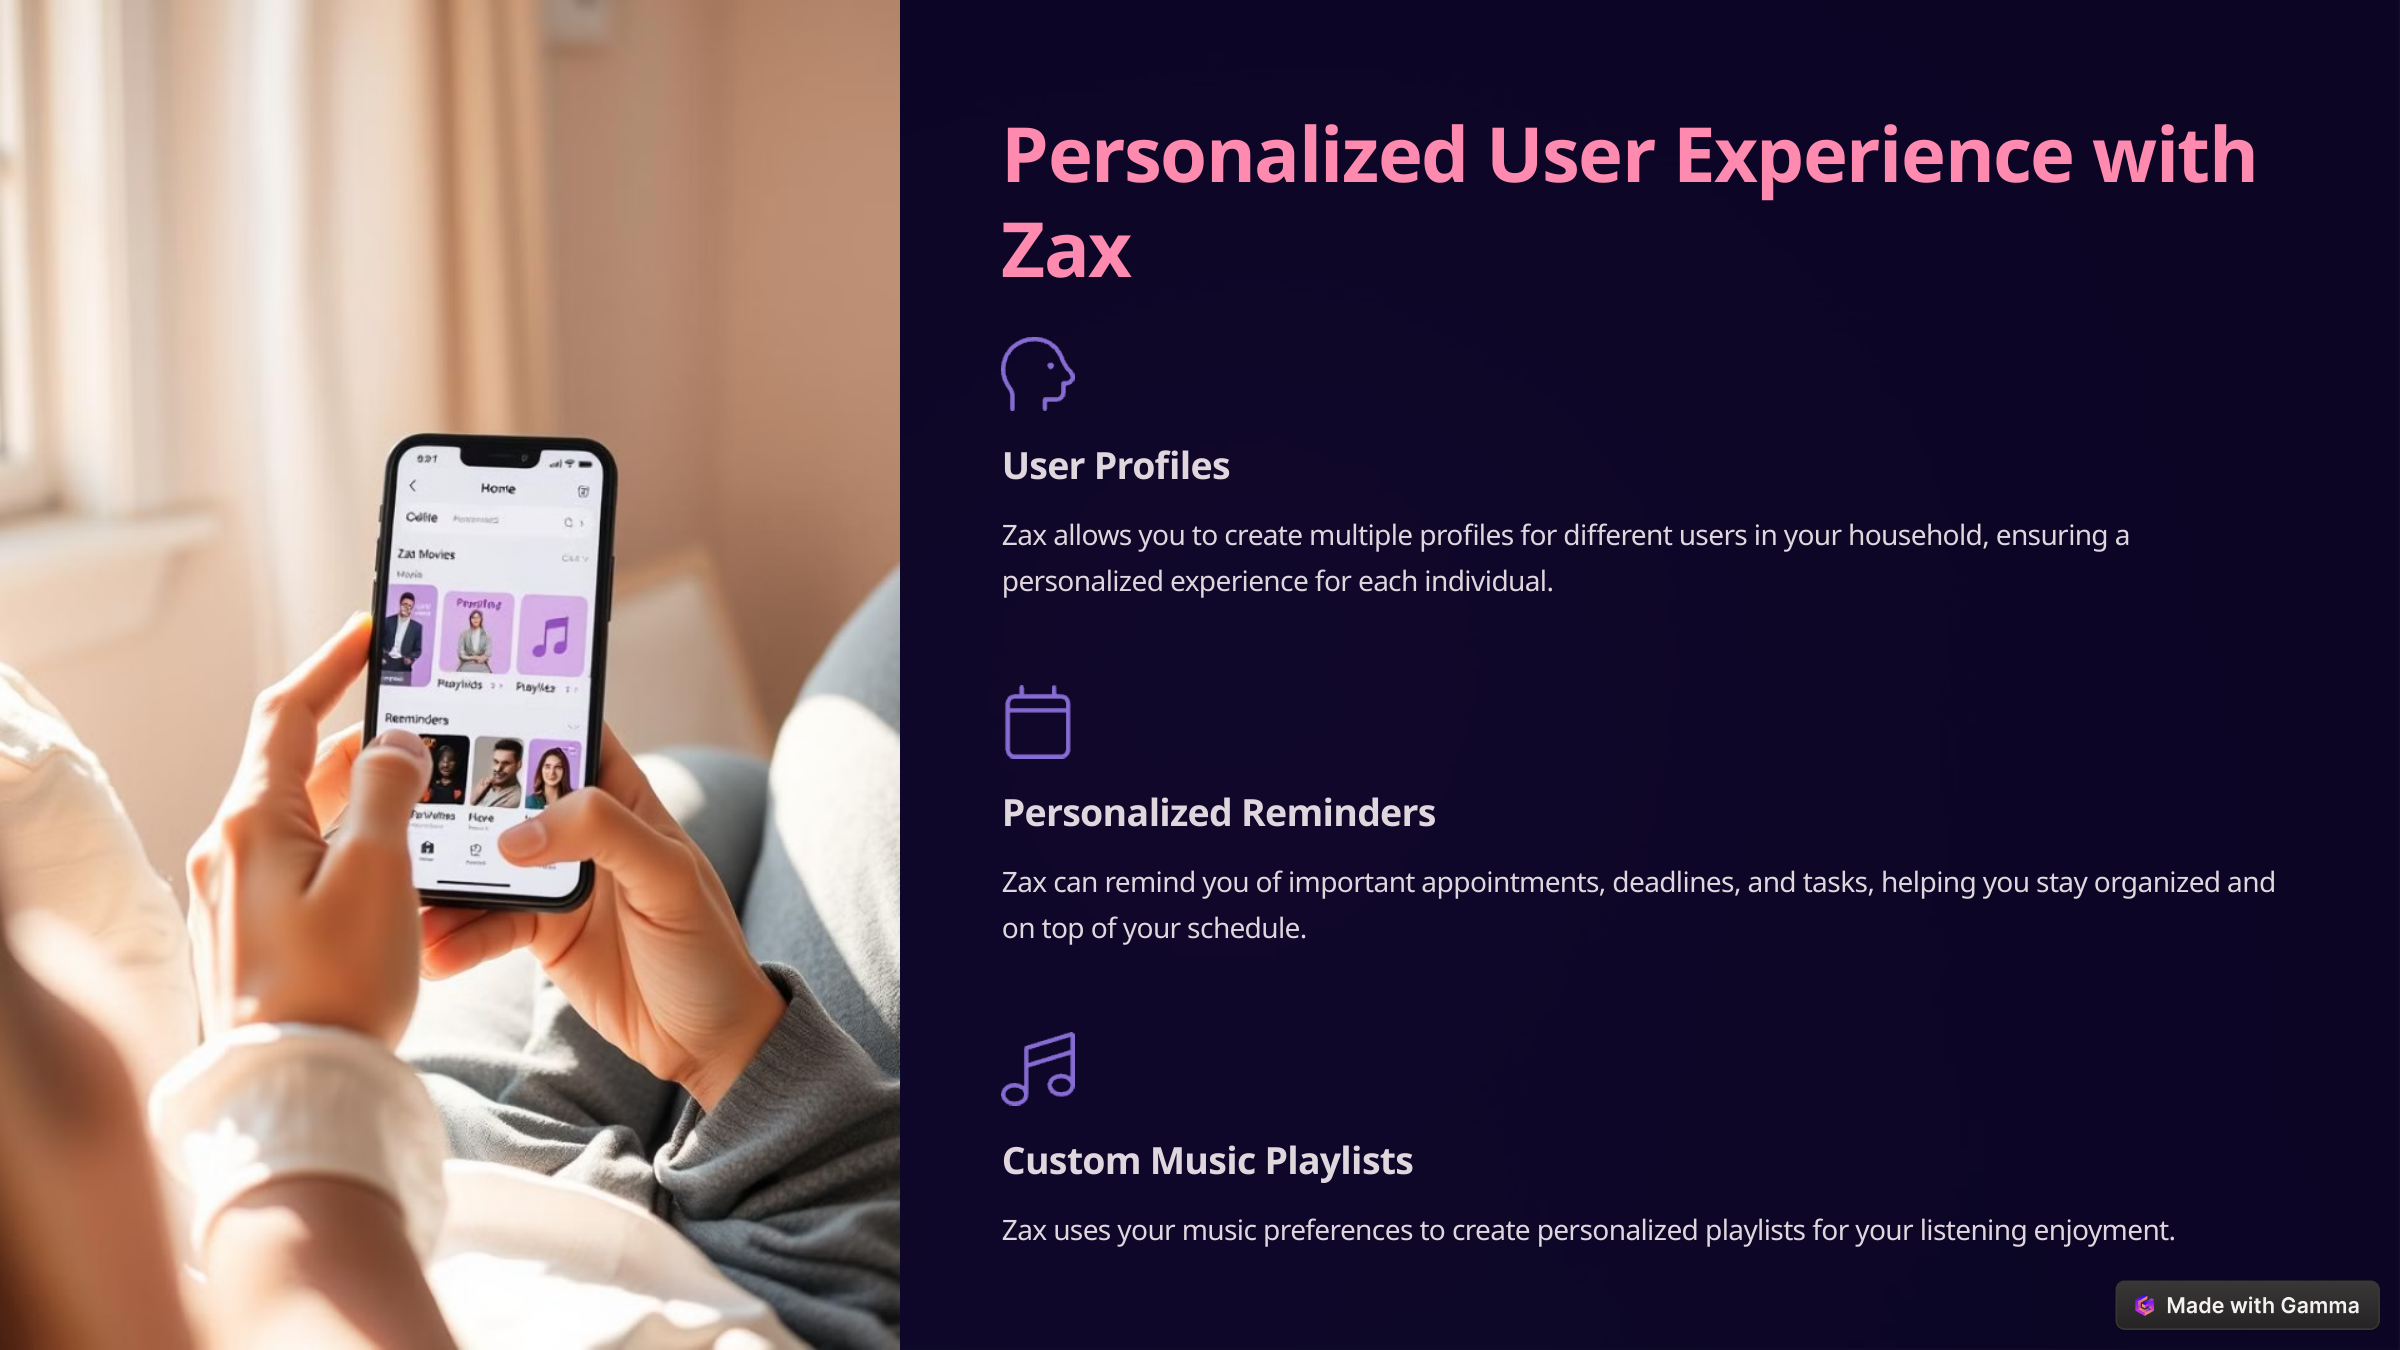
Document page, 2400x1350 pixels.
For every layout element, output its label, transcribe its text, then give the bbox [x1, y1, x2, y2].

text_box Zax allows you to create multiple profiles for different users in your household, ensuring a personalized experience for each individual. [1001, 505, 2299, 599]
text_box Personalized User Experience with Zax [1001, 103, 2299, 295]
text_box Personalized Reminders [1001, 787, 1411, 836]
picture [2106, 1271, 2389, 1339]
text_box Custom Music Playlists [1001, 1134, 1393, 1183]
picture [0, 0, 900, 1350]
text_box Zax can remind you of important appointments, deadlines, and tasks, helping you stay organized and on top of your schedule. [1001, 852, 2299, 946]
text_box User Profiles [1001, 439, 1384, 488]
picture [1001, 1032, 1075, 1106]
picture [1001, 685, 1075, 759]
picture [1001, 337, 1075, 411]
text_box Zax uses your music preferences to create personalized playlists for your listening enjoyment. [1001, 1200, 2299, 1247]
